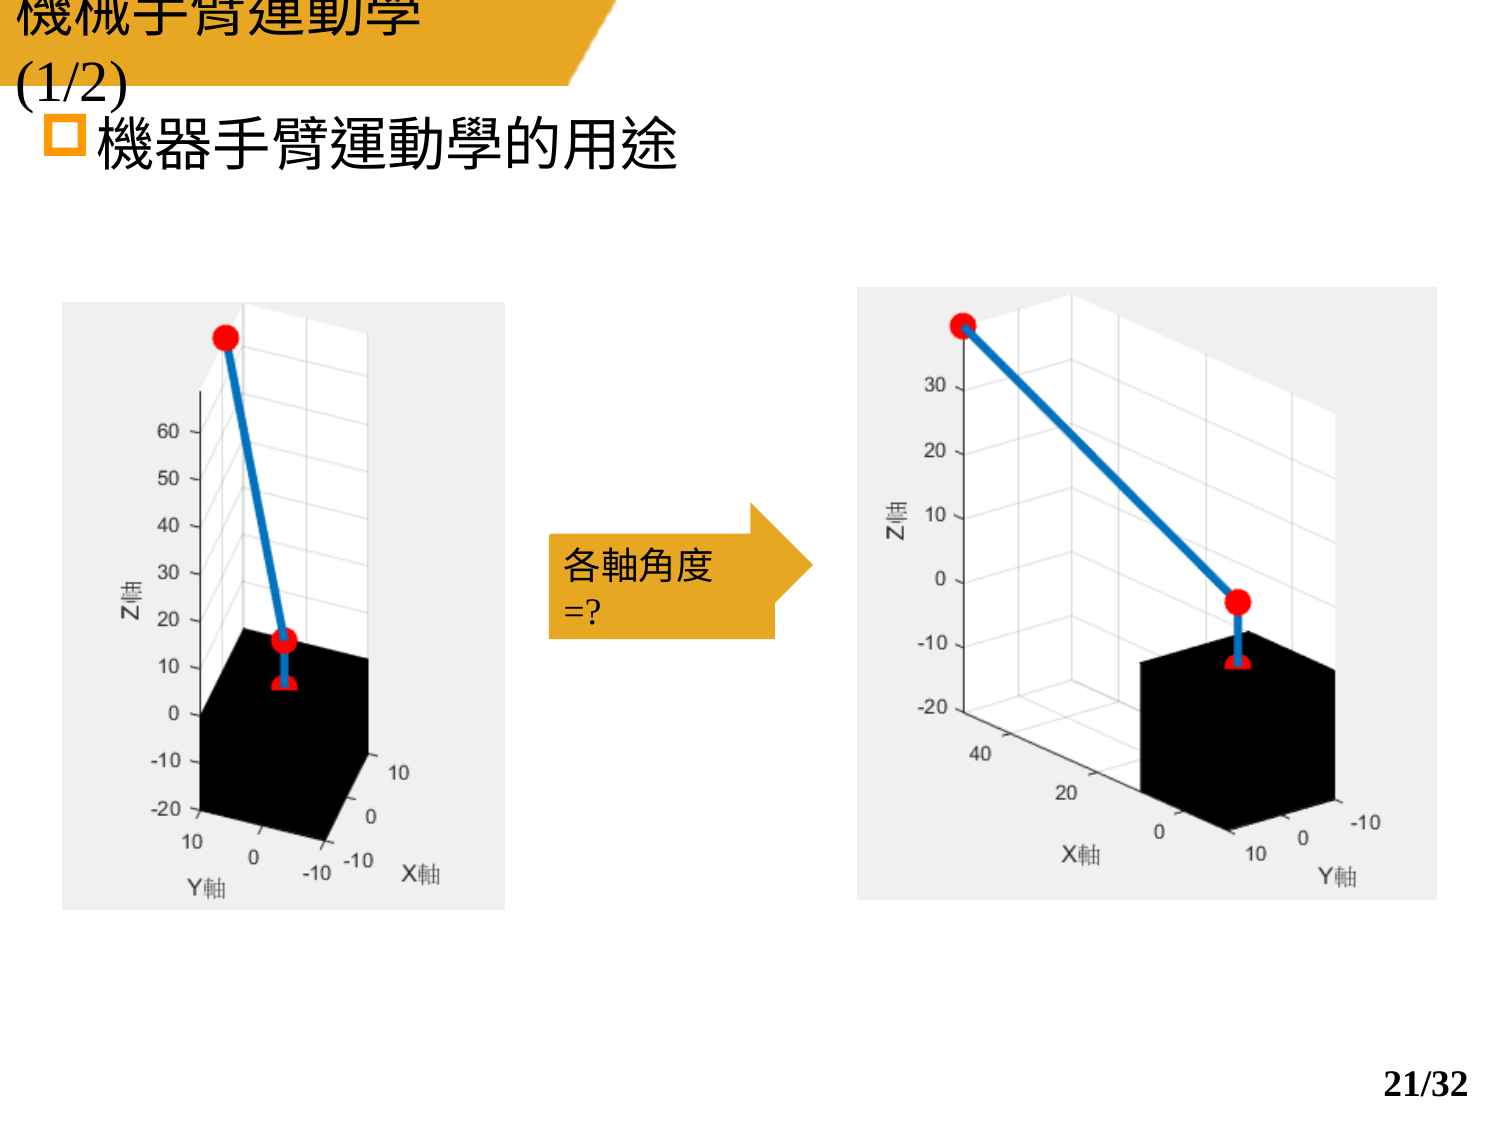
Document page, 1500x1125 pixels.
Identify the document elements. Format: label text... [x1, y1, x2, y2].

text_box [548, 502, 814, 628]
title 機械手臂運動學 (1/2) [0, 0, 617, 86]
picture [856, 287, 1438, 901]
slide_number 20/32 [1352, 1036, 1500, 1125]
list 機器手臂運動學的用途 [24, 99, 1463, 1074]
picture [62, 302, 505, 910]
